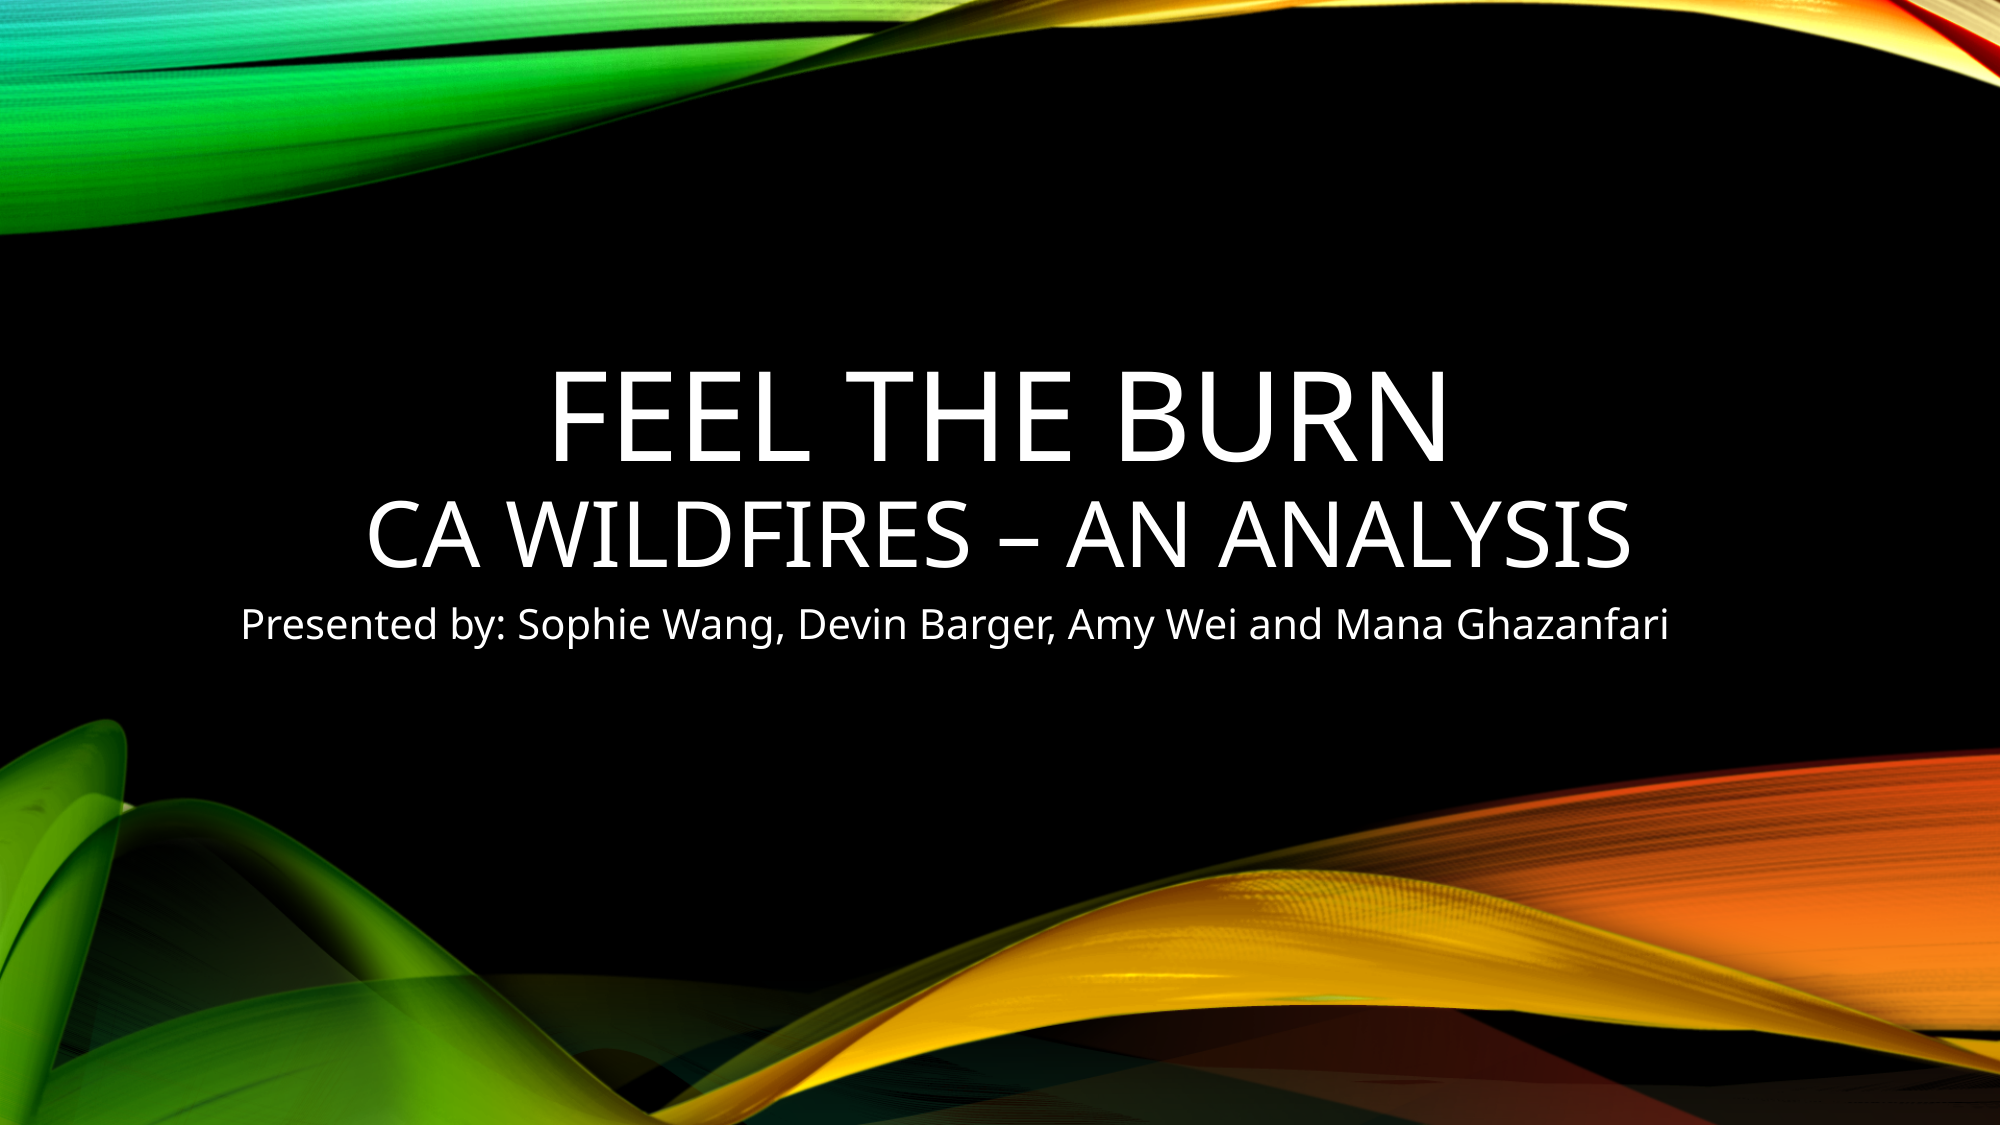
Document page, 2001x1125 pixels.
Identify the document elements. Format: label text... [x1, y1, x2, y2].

title FEEL THE BURN CA WILDFIRES – AN ANALYSIS [225, 295, 1775, 595]
subtitle Presented by: Sophie Wang, Devin Barger, Amy Wei and Mana Ghazanfari [225, 595, 1775, 709]
picture [0, 0, 2000, 237]
picture [0, 717, 2000, 1125]
